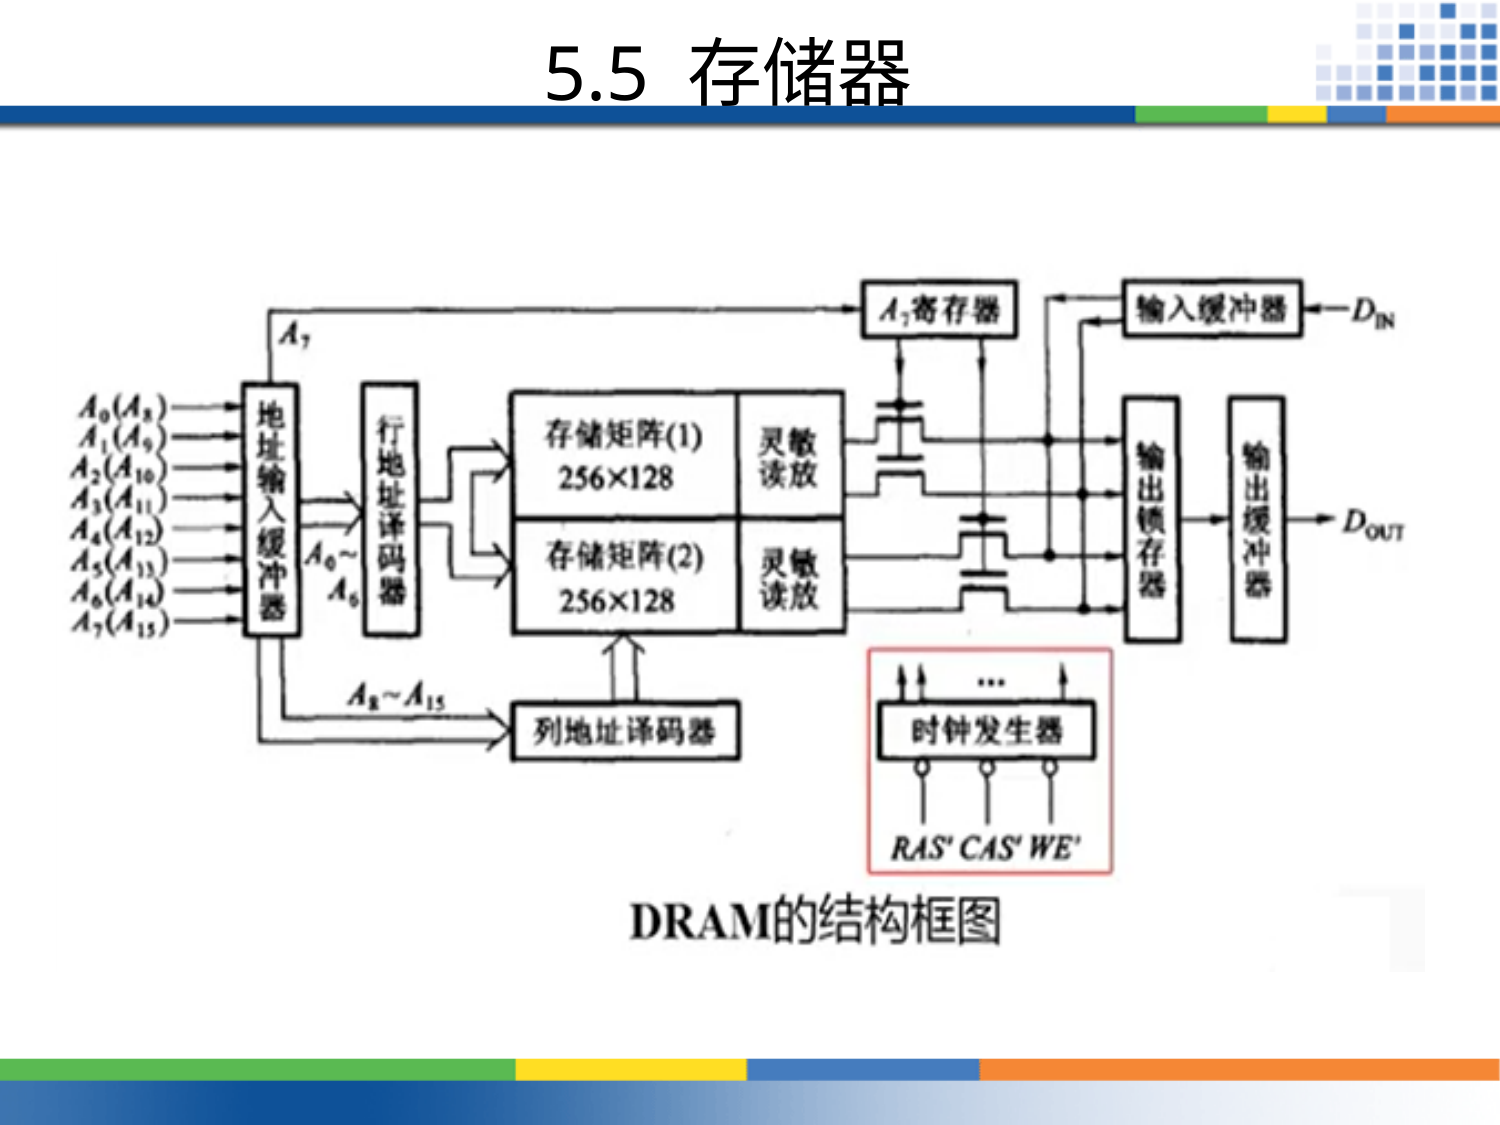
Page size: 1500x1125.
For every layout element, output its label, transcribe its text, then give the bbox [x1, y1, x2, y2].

picture [0, 0, 1500, 1125]
title 5.5 存储器 [52, 17, 1404, 124]
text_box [54, 252, 1426, 972]
